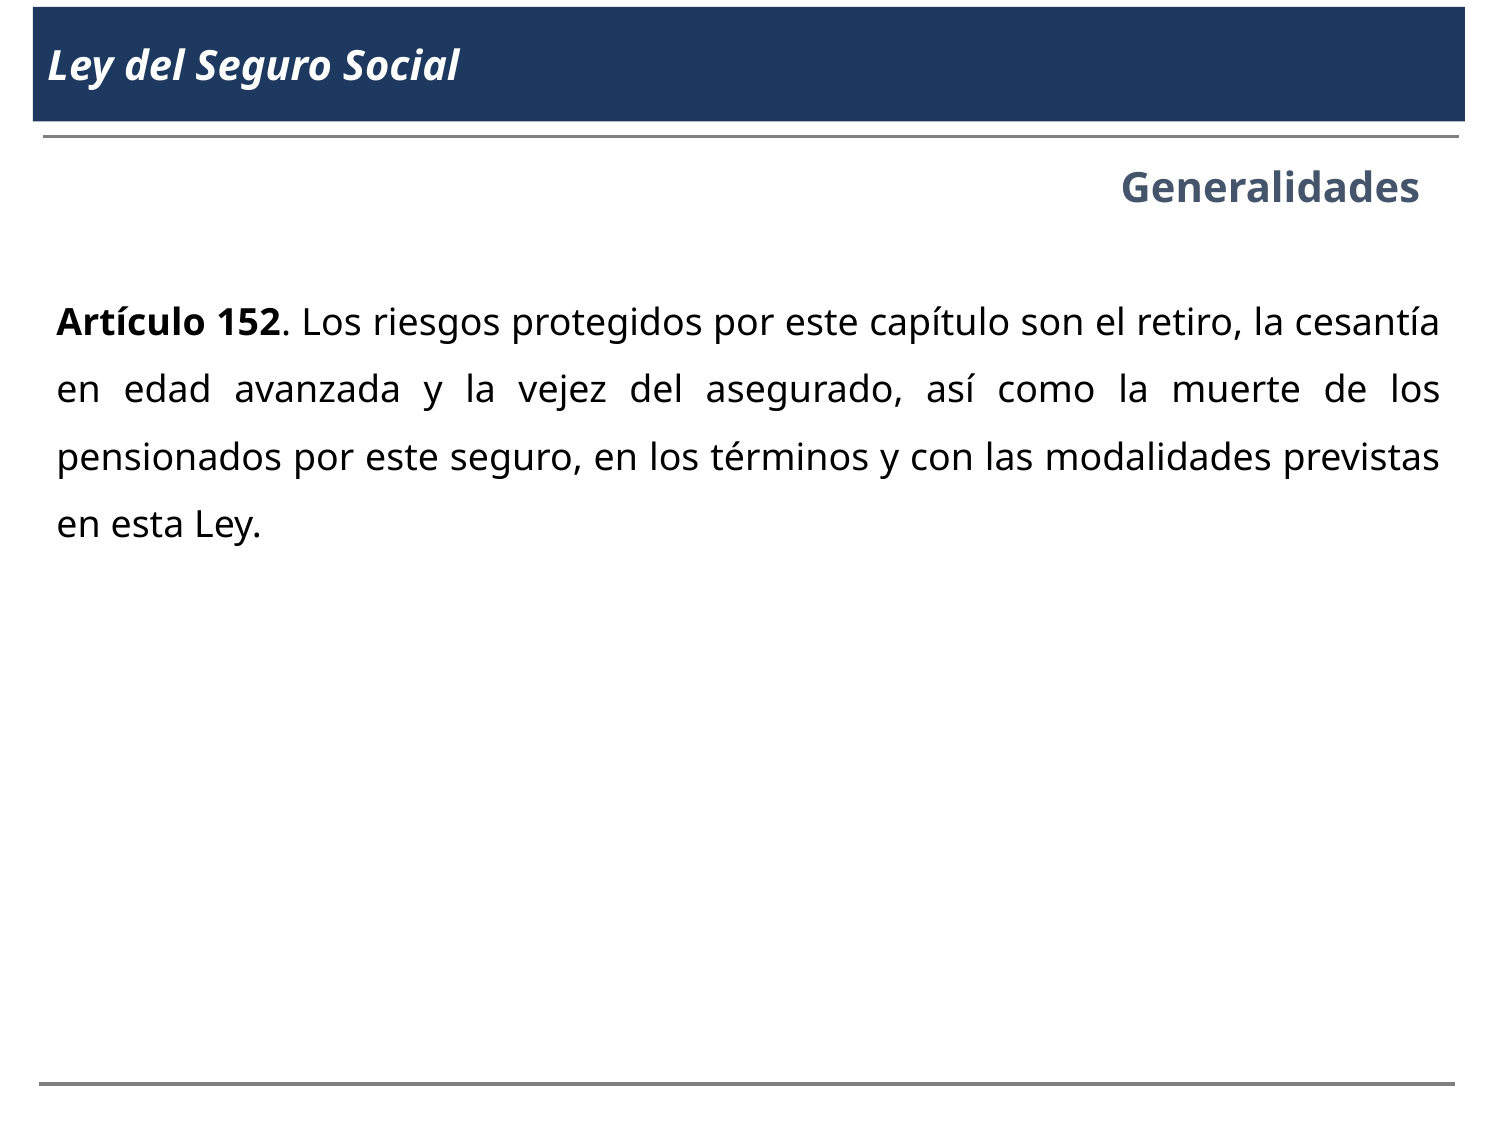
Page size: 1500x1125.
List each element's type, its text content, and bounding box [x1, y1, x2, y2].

text_box Ley del Seguro Social [32, 6, 1465, 122]
text_box Generalidades [122, 153, 1436, 225]
text_box Artículo 152. Los riesgos protegidos por este capítulo son el retiro, la cesantía en edad avanzada y la vejez del asegurado, así como la muerte de los pensionados por este seguro, en los términos y con las modalidades previstas en esta Ley. [41, 267, 1457, 1081]
